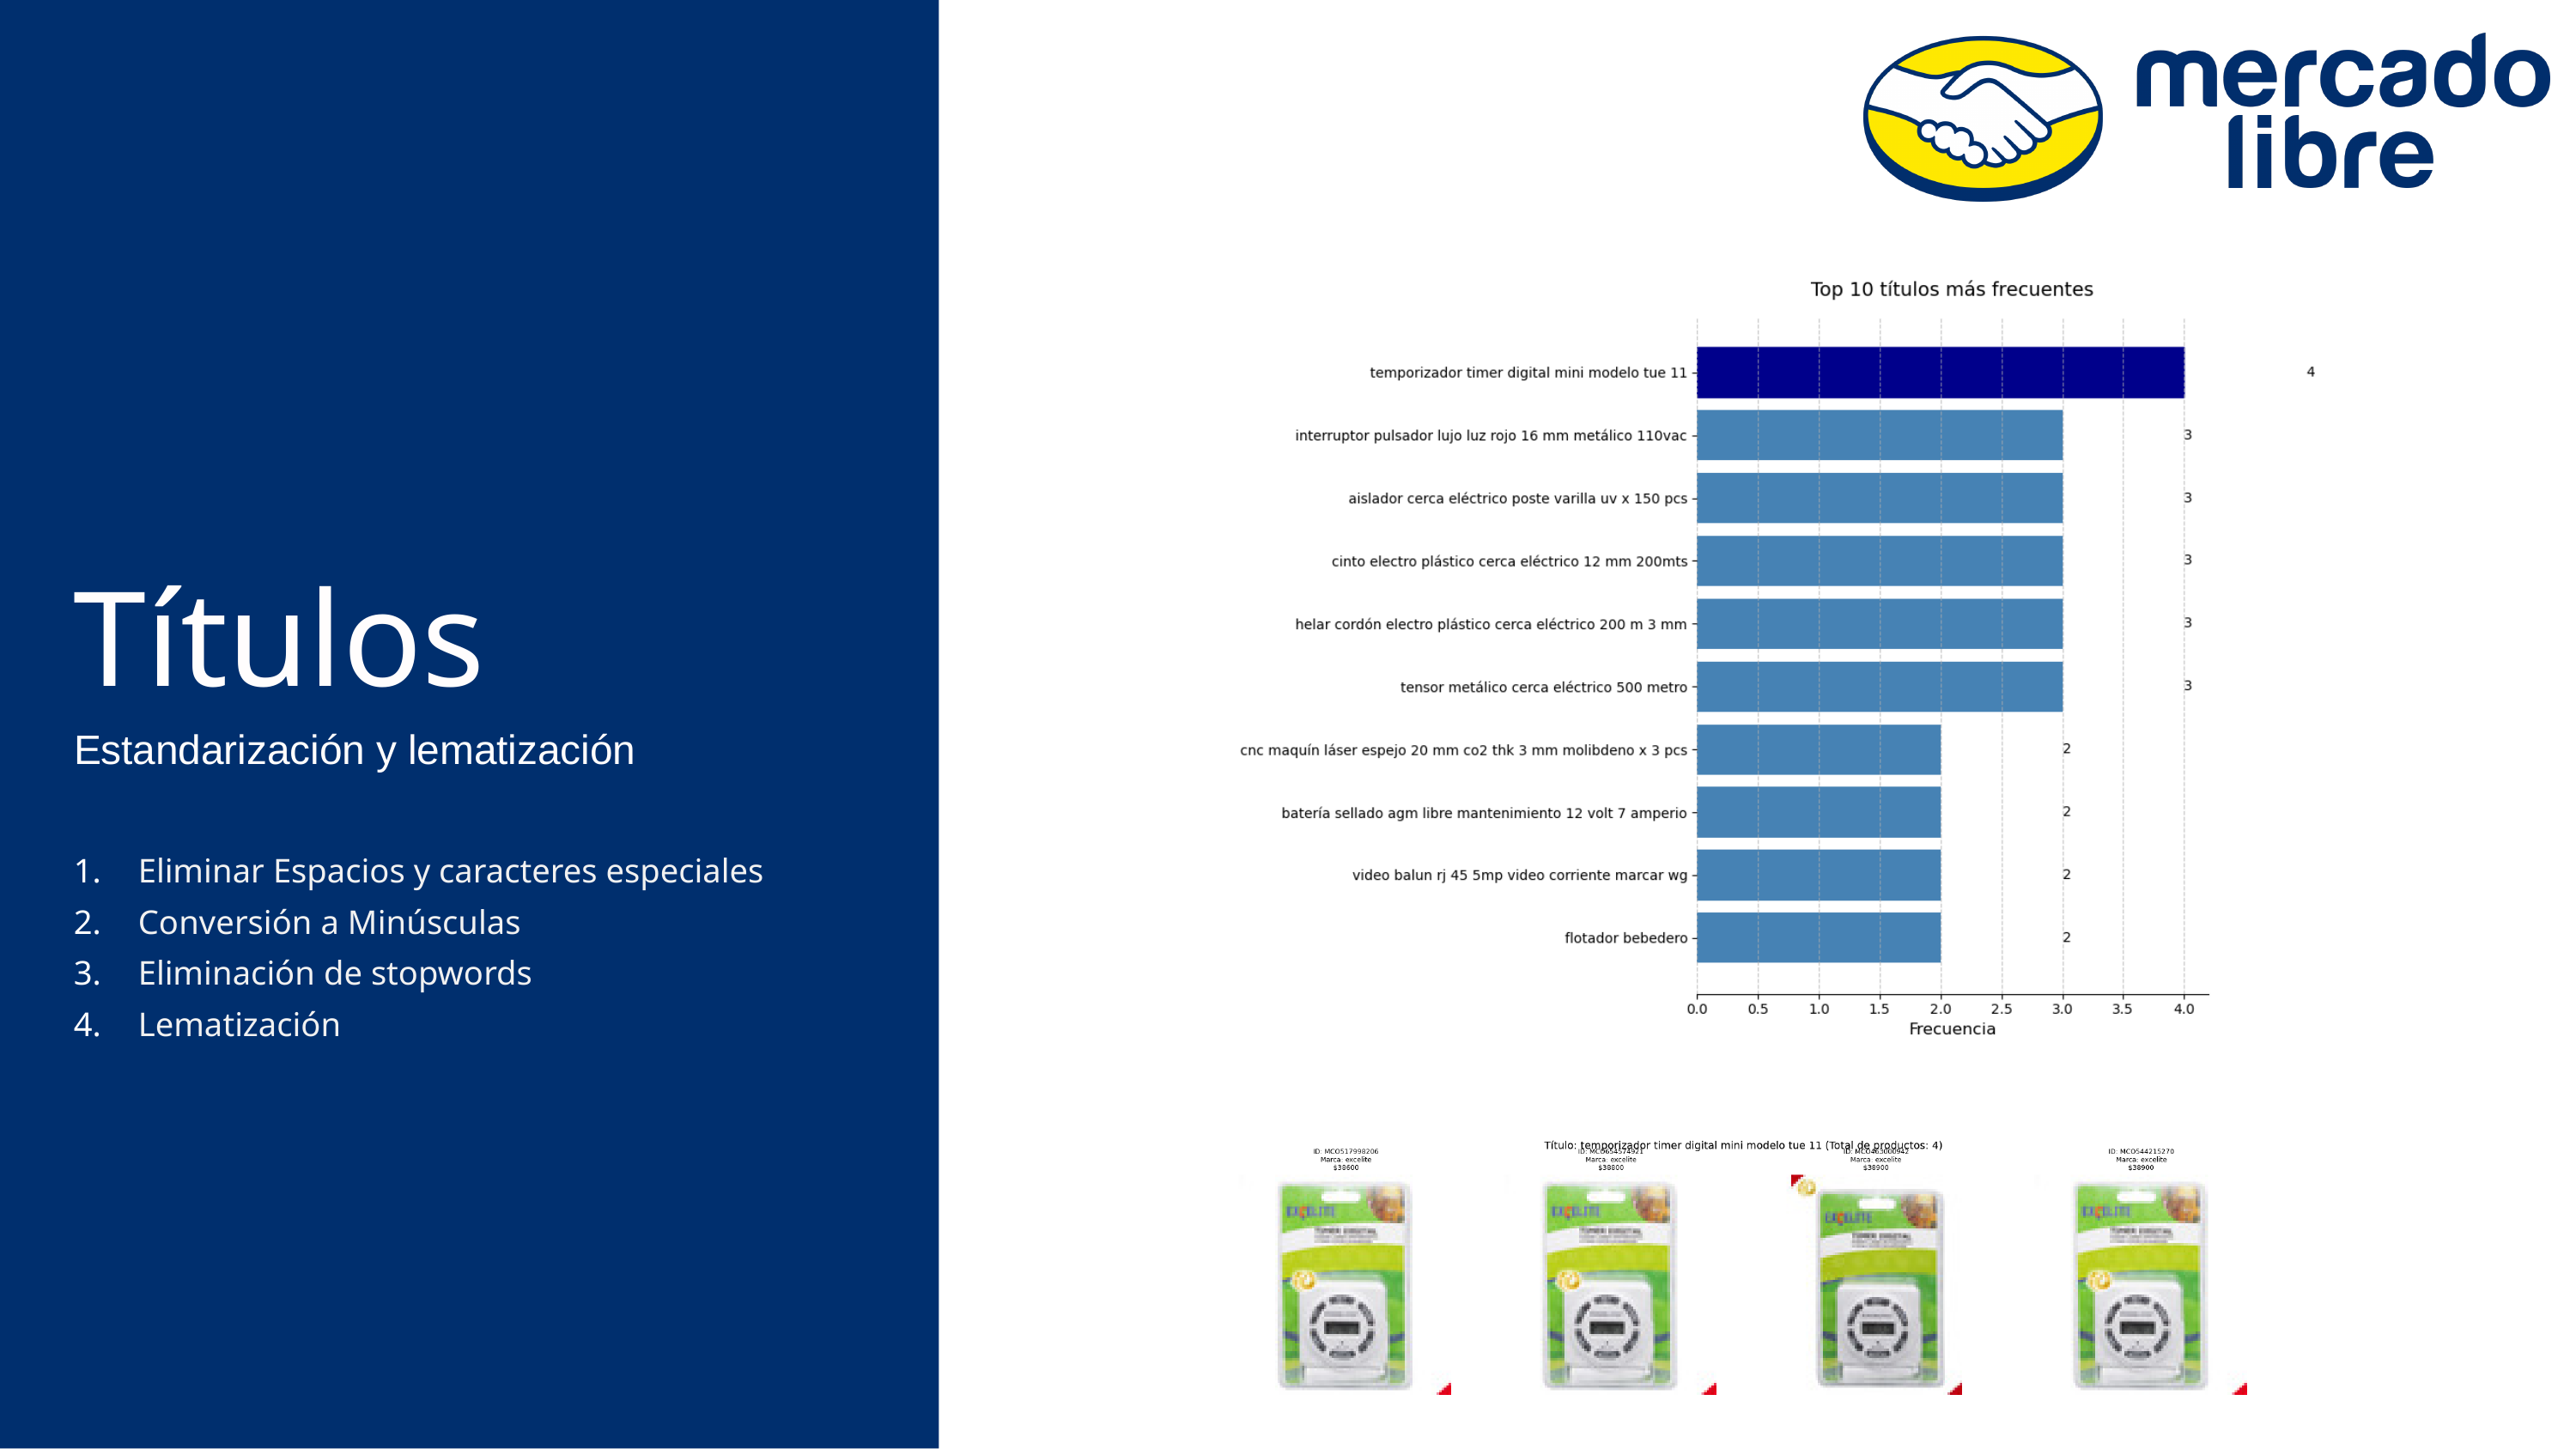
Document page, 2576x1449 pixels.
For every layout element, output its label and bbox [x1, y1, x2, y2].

picture [1230, 1135, 2256, 1400]
text_box [73, 530, 900, 1047]
picture [1230, 270, 2324, 1047]
picture [1863, 33, 2551, 202]
text_box [0, 0, 939, 1449]
